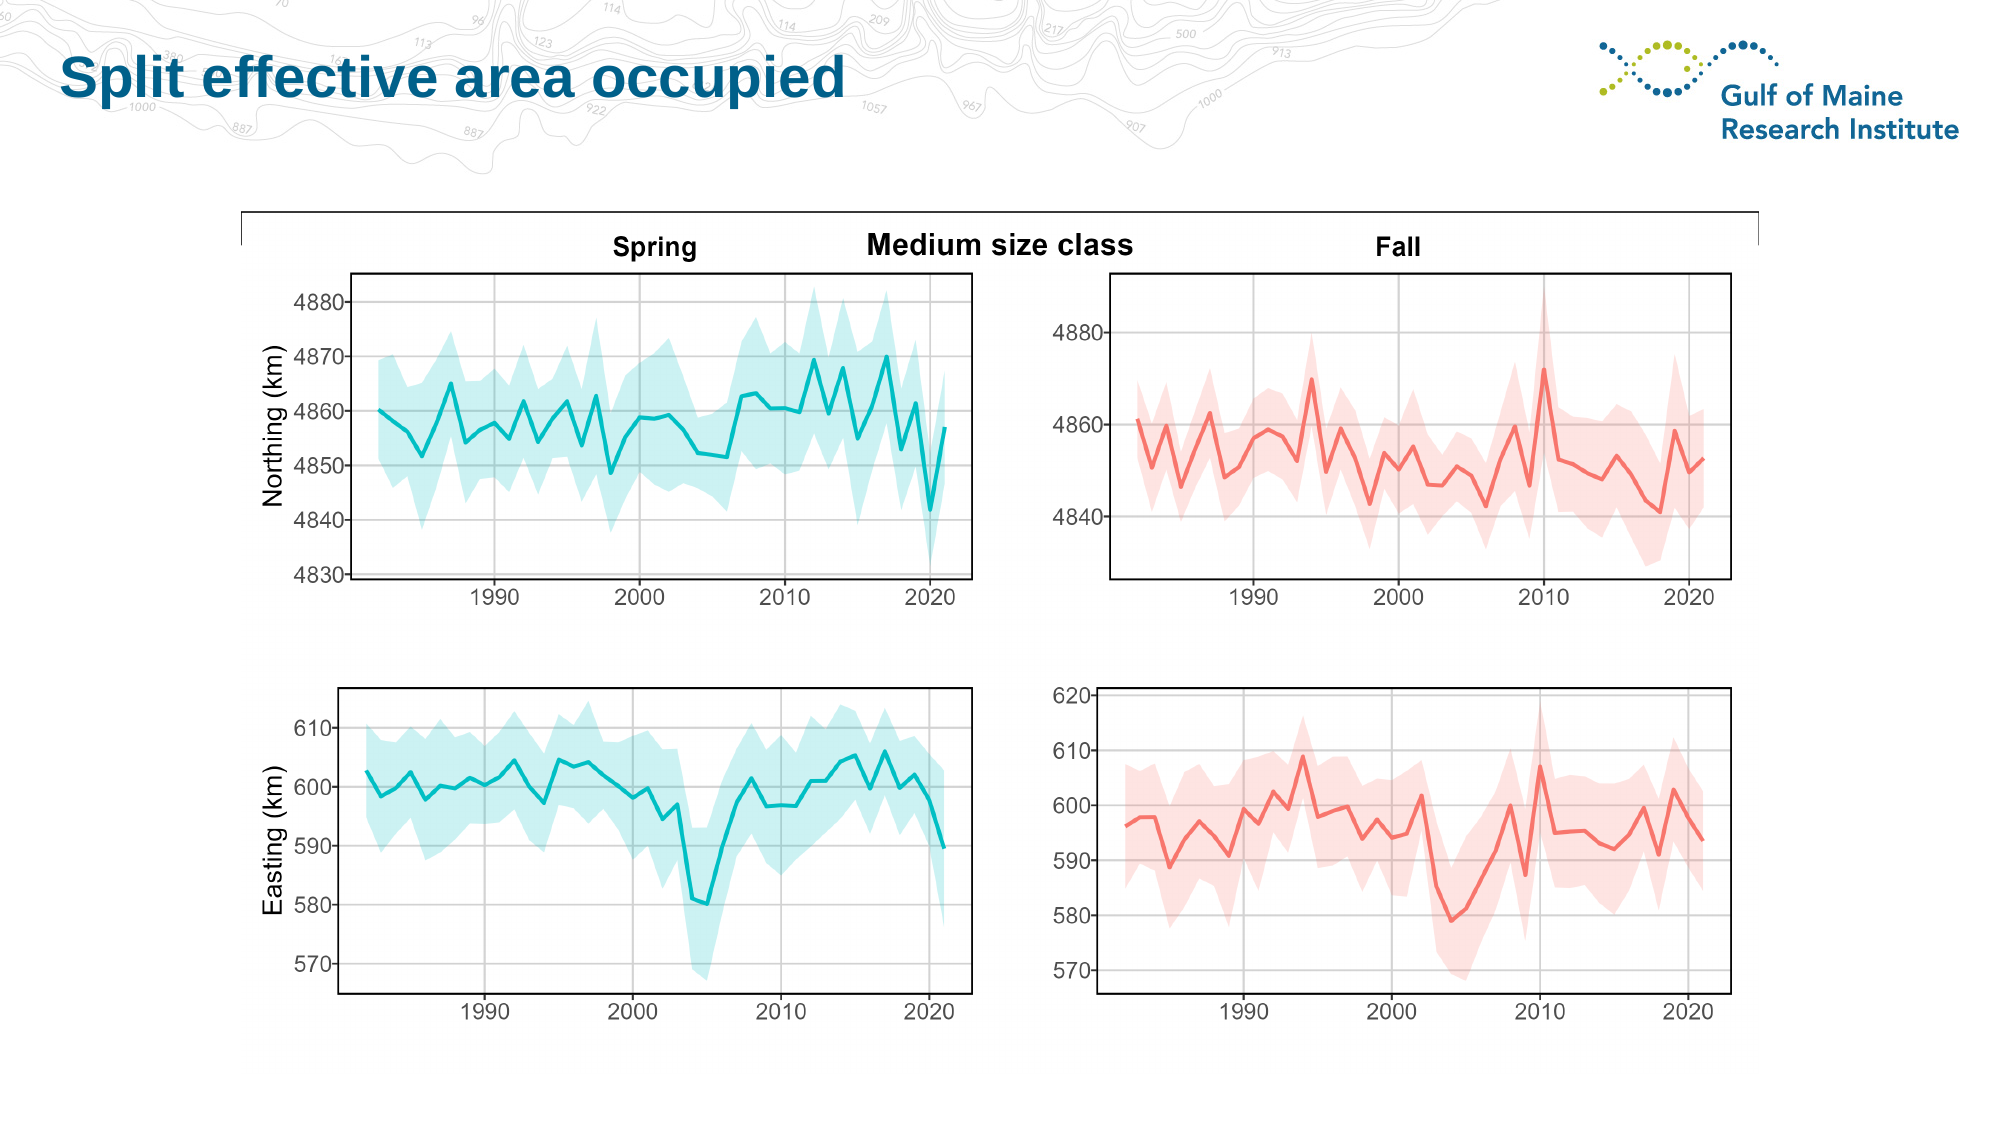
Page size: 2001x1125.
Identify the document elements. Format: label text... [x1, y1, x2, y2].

title Split effective area occupied [44, 31, 1643, 136]
picture [0, 0, 2000, 1125]
